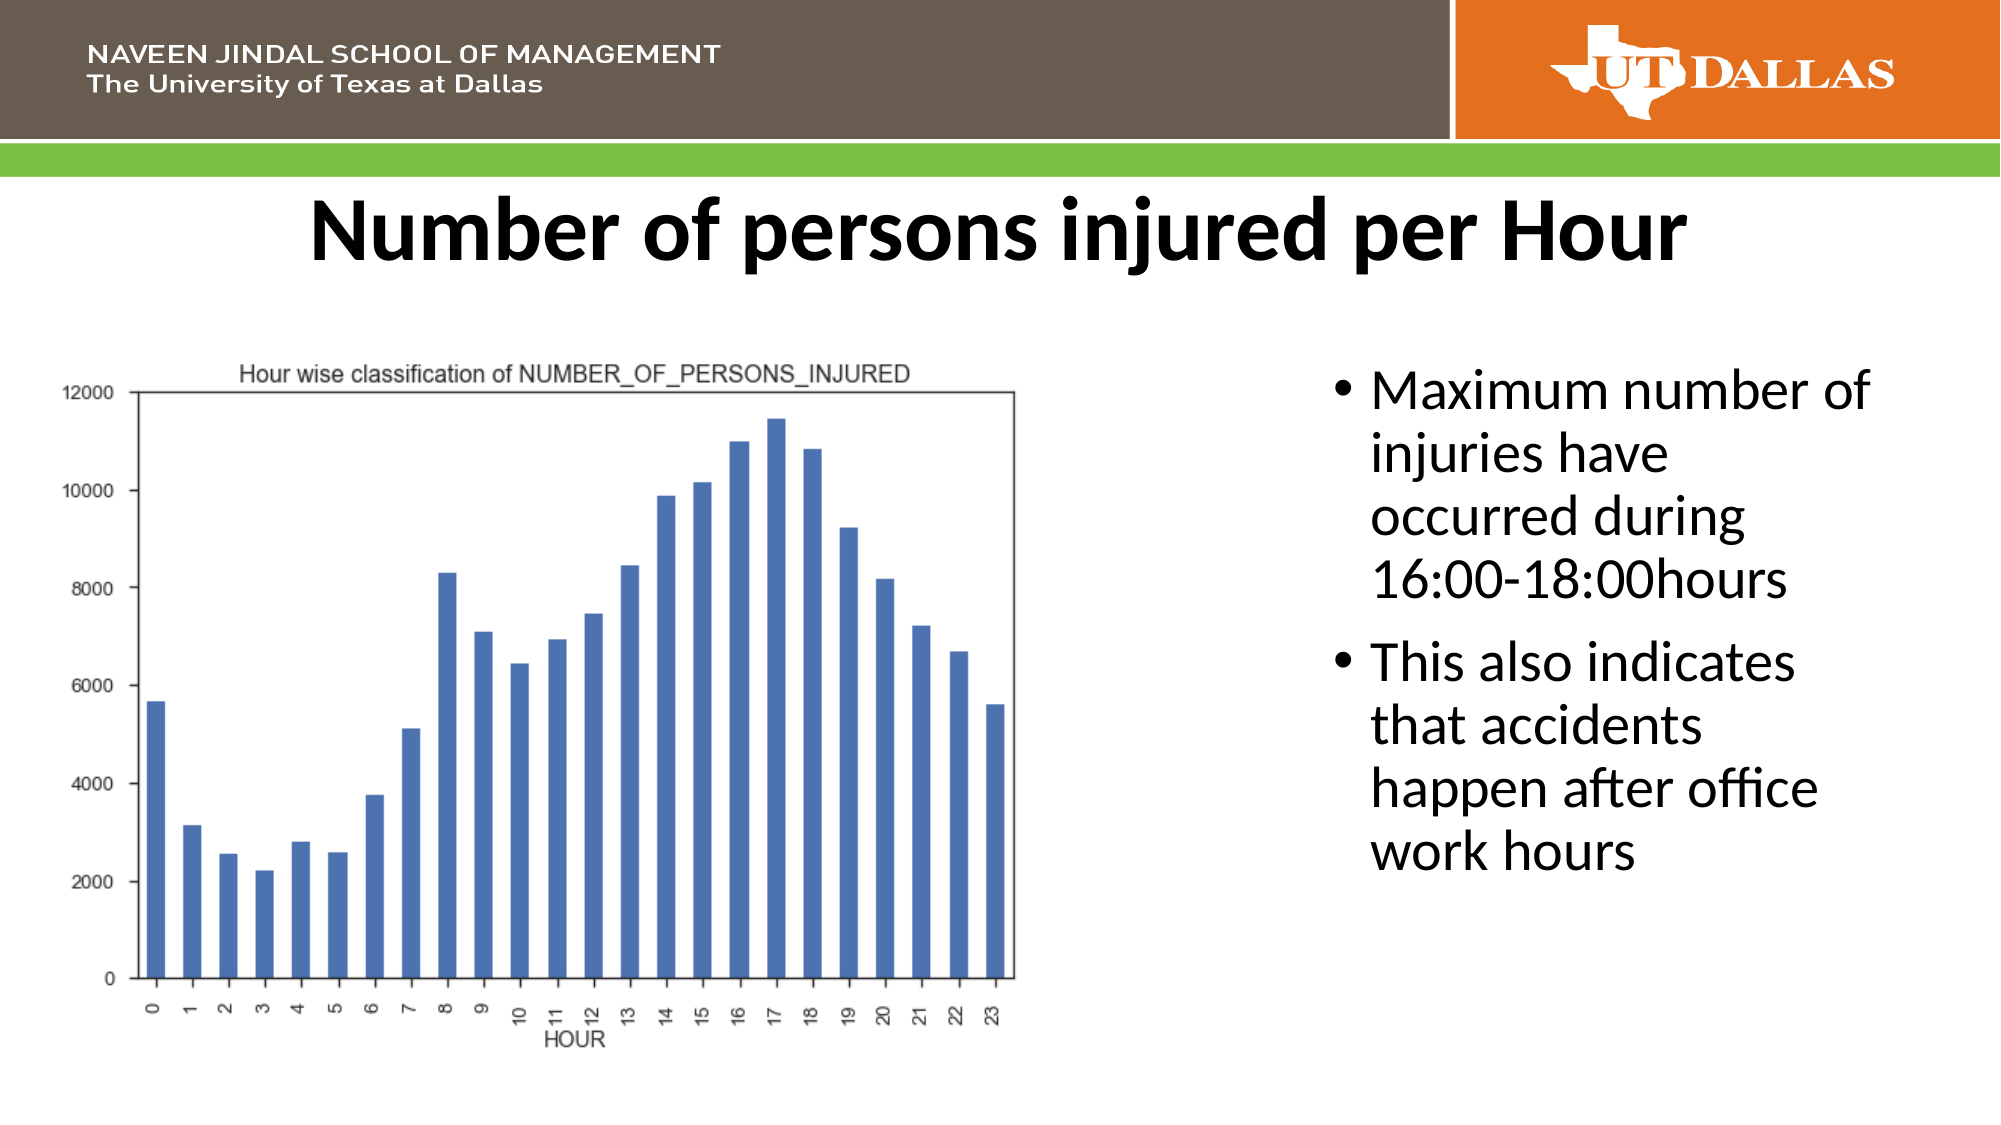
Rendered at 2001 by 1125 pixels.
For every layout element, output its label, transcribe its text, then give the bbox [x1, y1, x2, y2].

title Number of persons injured per Hour [99, 130, 1900, 318]
text_box Maximum number of injuries have occurred during 16:00-18:00hours This also indicates that accidents happen after office work hours [1318, 351, 1900, 1066]
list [39, 351, 1154, 1059]
picture [0, 0, 2000, 1125]
